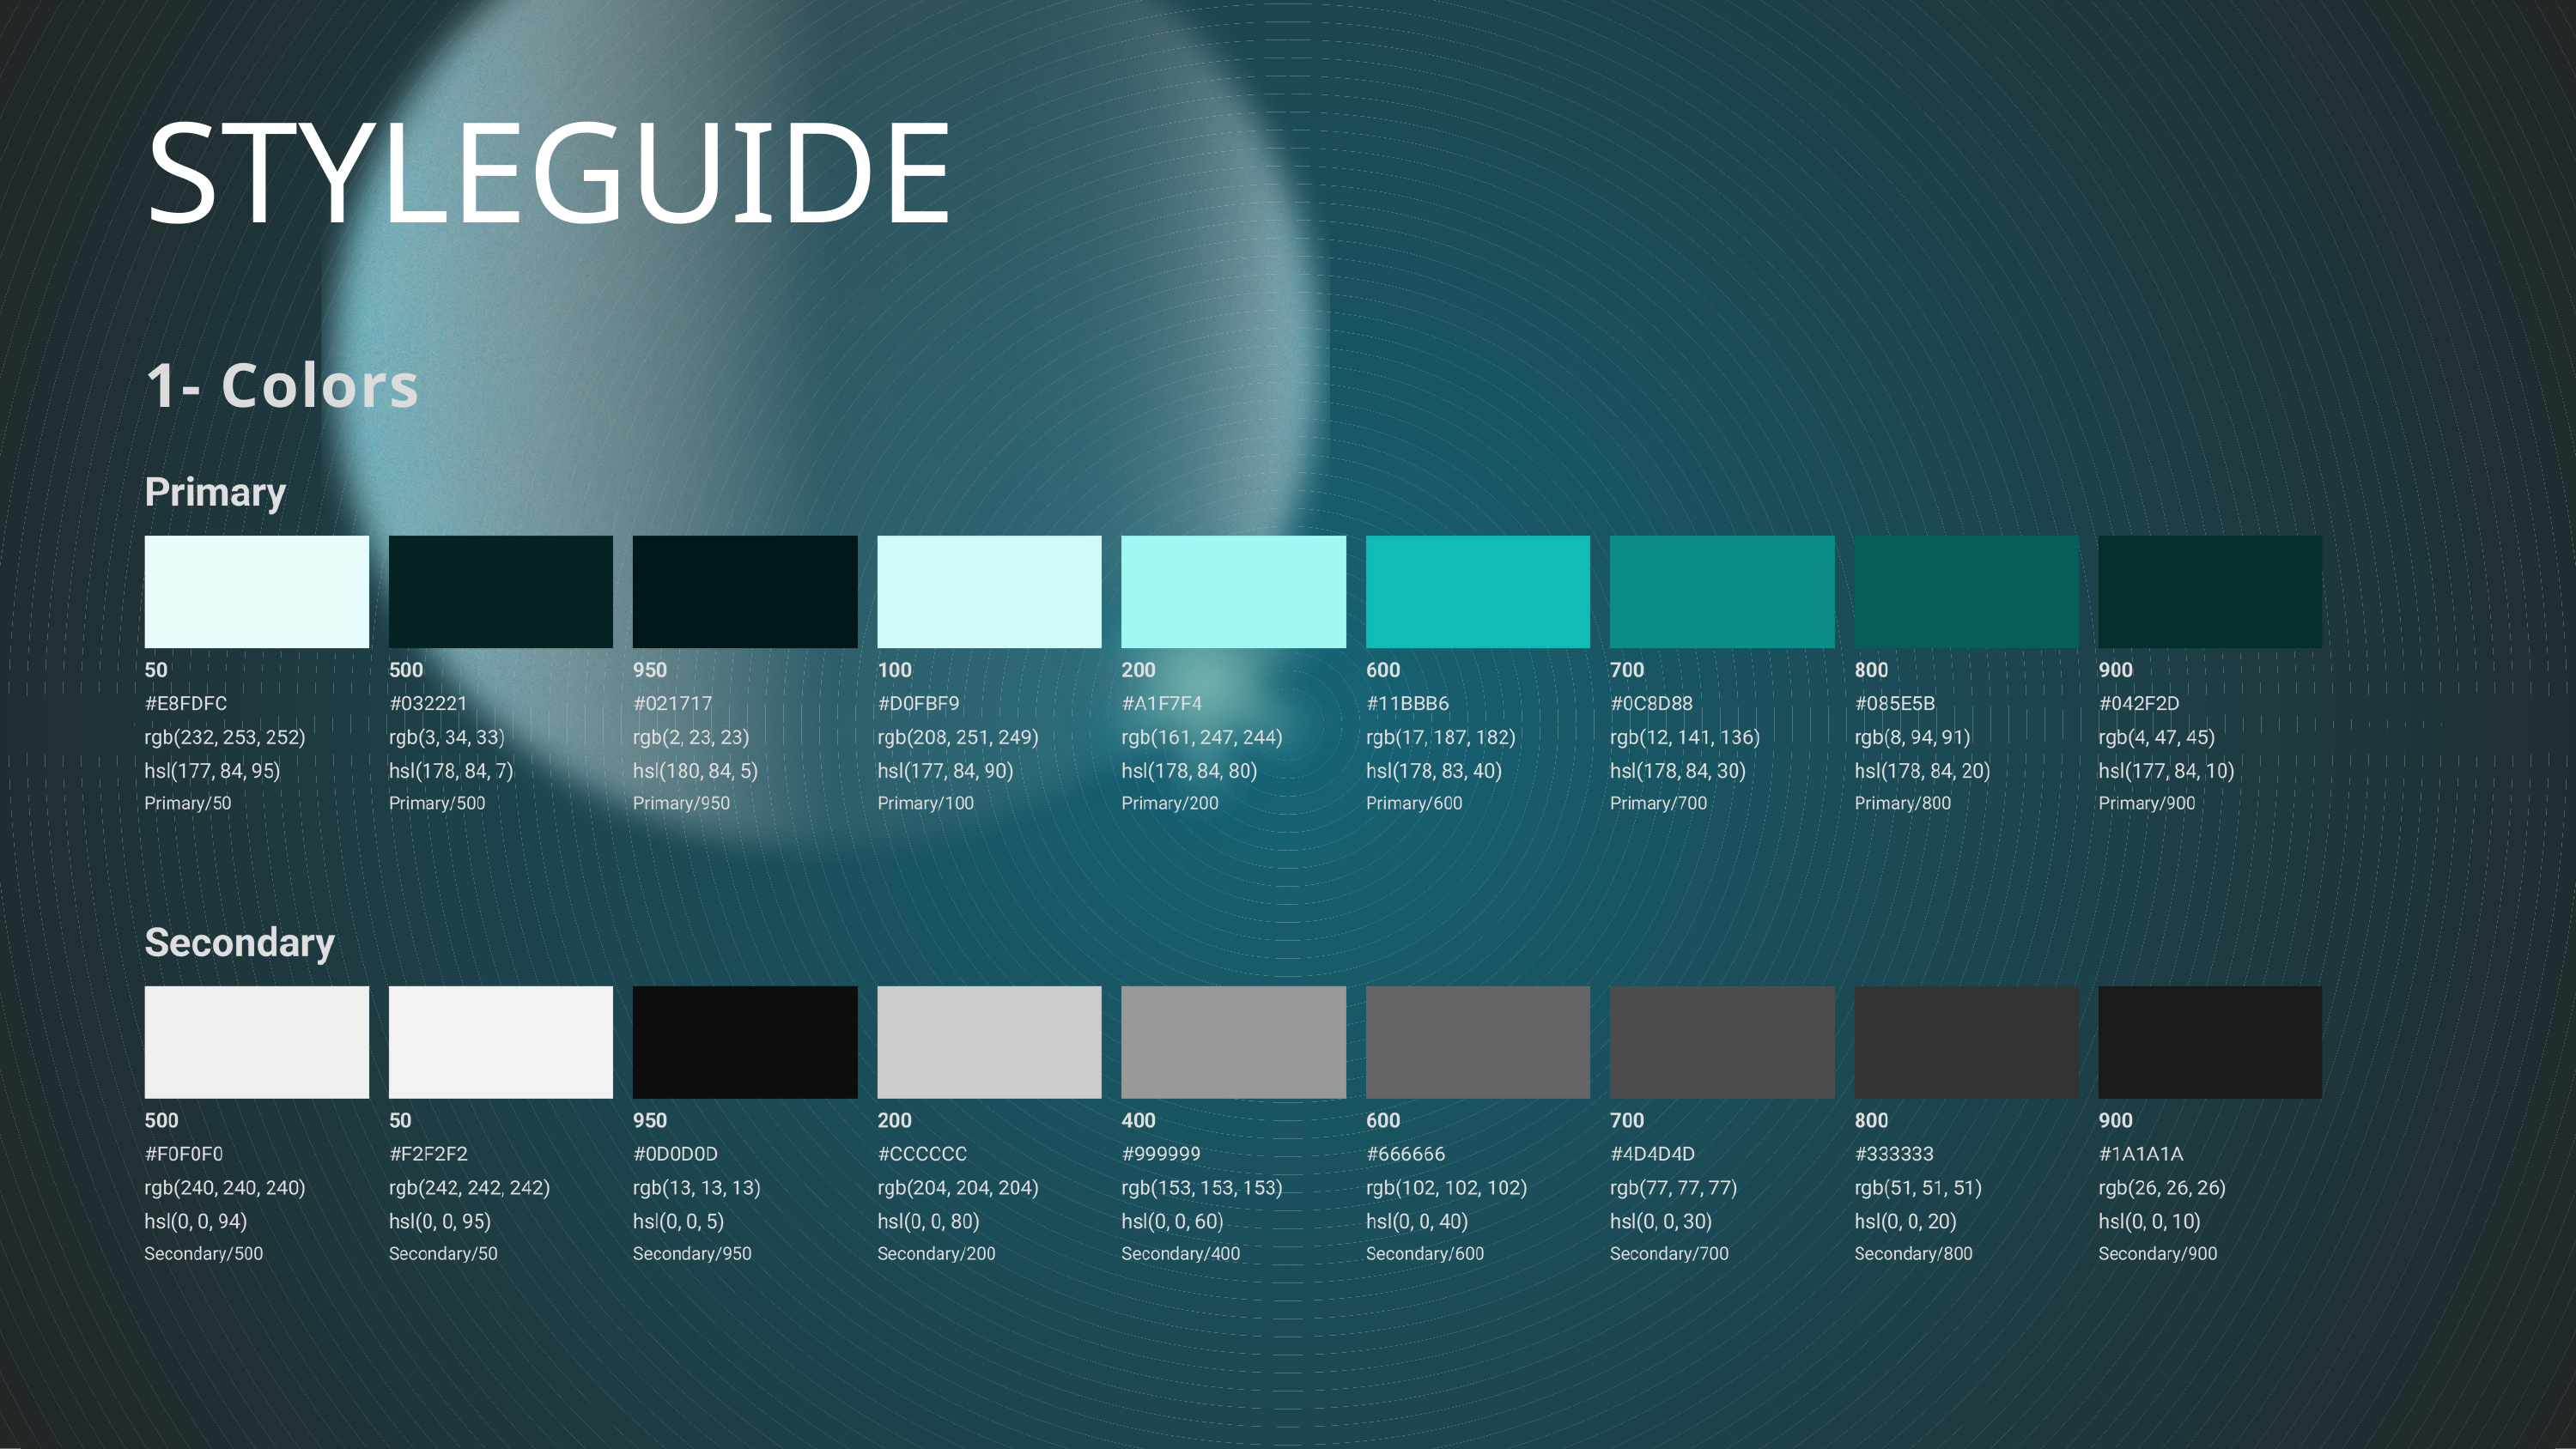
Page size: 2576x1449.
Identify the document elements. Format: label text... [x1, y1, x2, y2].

text_box 1- Colors [144, 340, 1471, 420]
text_box [144, 468, 2323, 1263]
text_box [321, 420, 1331, 468]
text_box STYLEGUIDE [144, 111, 1289, 251]
text_box [321, 0, 1331, 340]
